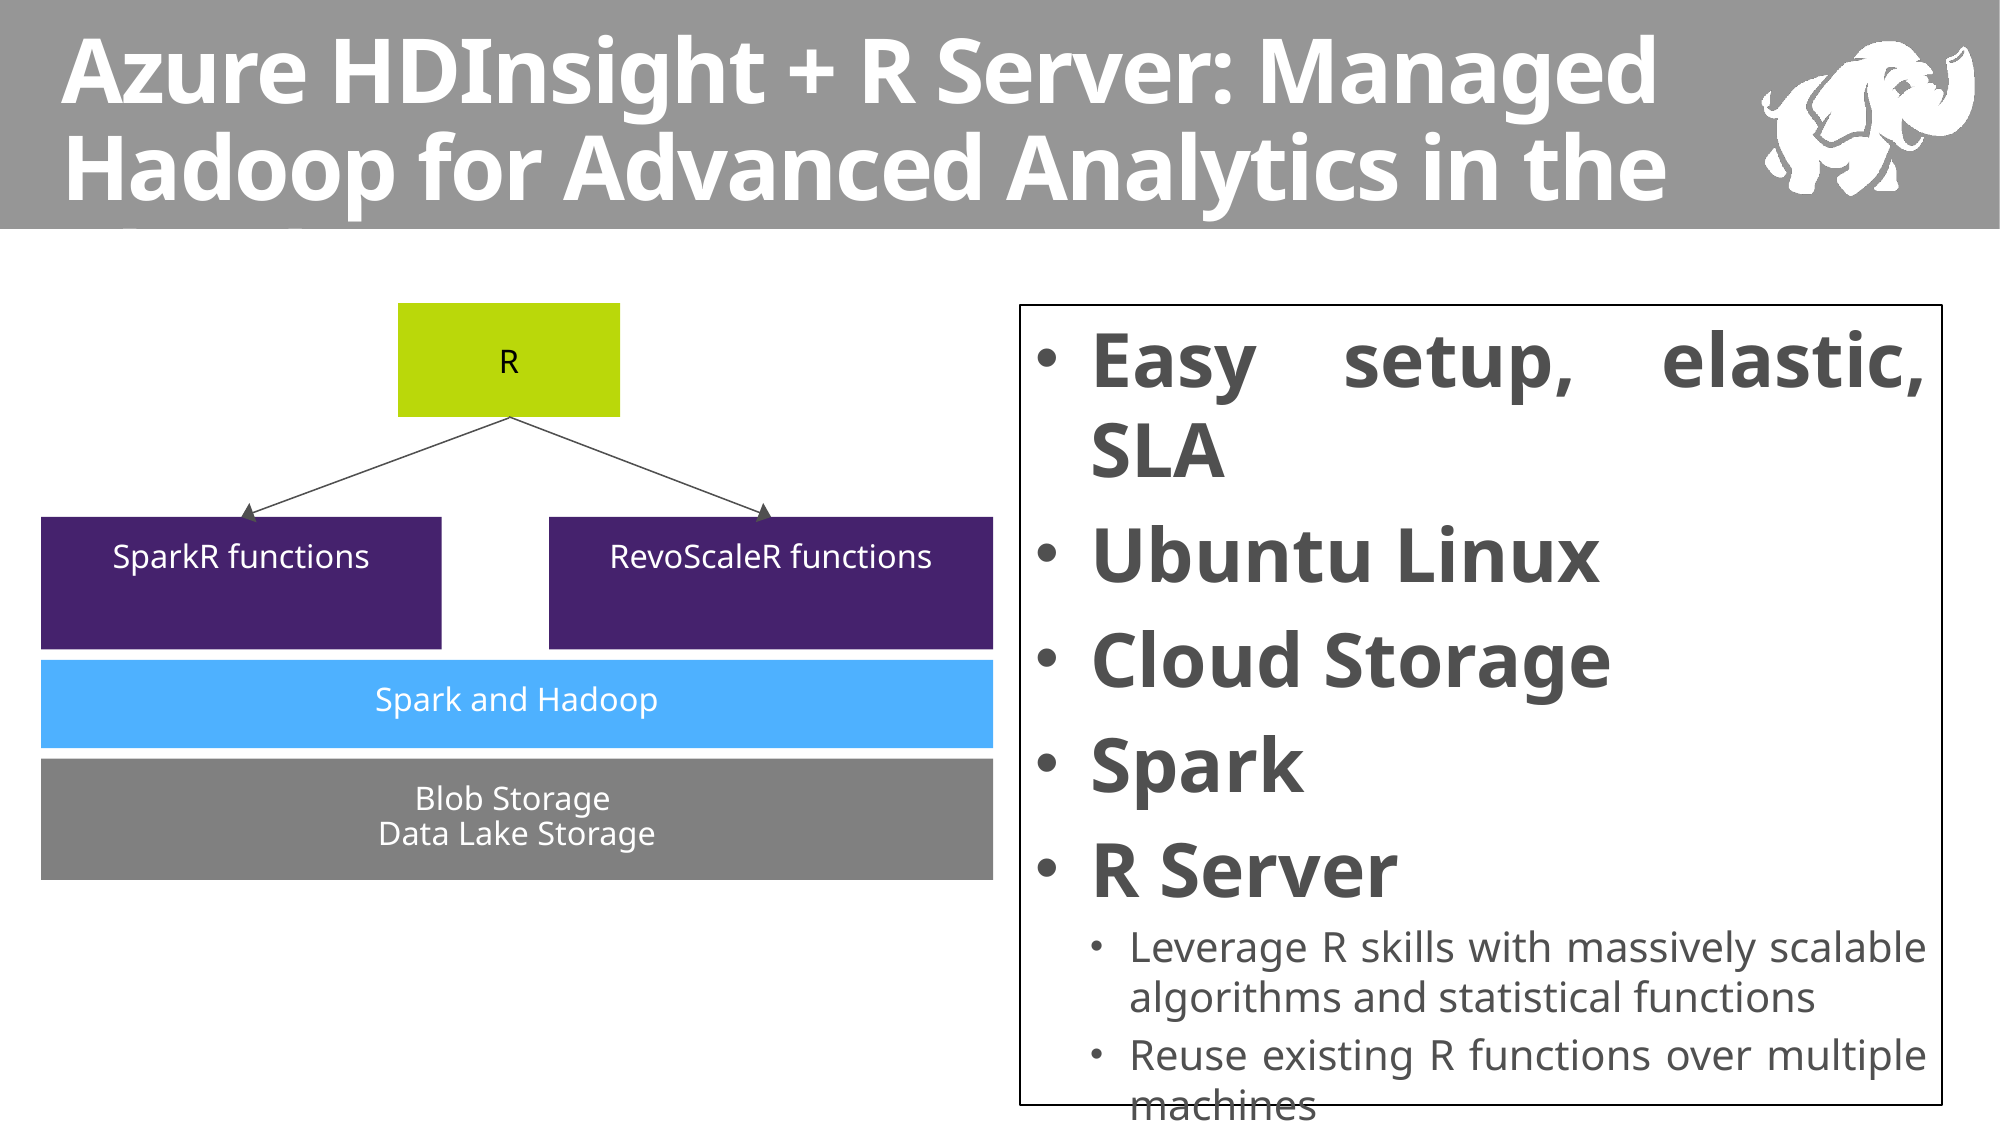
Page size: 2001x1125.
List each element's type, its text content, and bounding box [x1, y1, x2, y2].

picture [1761, 10, 1976, 225]
text_box Blob Storage Data Lake Storage [41, 758, 994, 880]
text_box RevoScaleR functions [549, 516, 994, 650]
title Azure HDInsight + R Server: Managed Hadoop for Advanced Analytics in the Cloud [37, 11, 1726, 196]
text_box SparkR functions [41, 516, 442, 650]
text_box [0, 0, 2000, 230]
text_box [508, 416, 772, 518]
text_box R [398, 303, 621, 417]
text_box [241, 417, 508, 518]
text_box Easy setup, elastic, SLA Ubuntu Linux Cloud Storage Spark R Server Leverage R skills with massively scalable algorithms and statistical functions Reuse existing R functions over multiple machines [1019, 304, 1943, 1106]
text_box Spark and Hadoop [41, 659, 994, 749]
